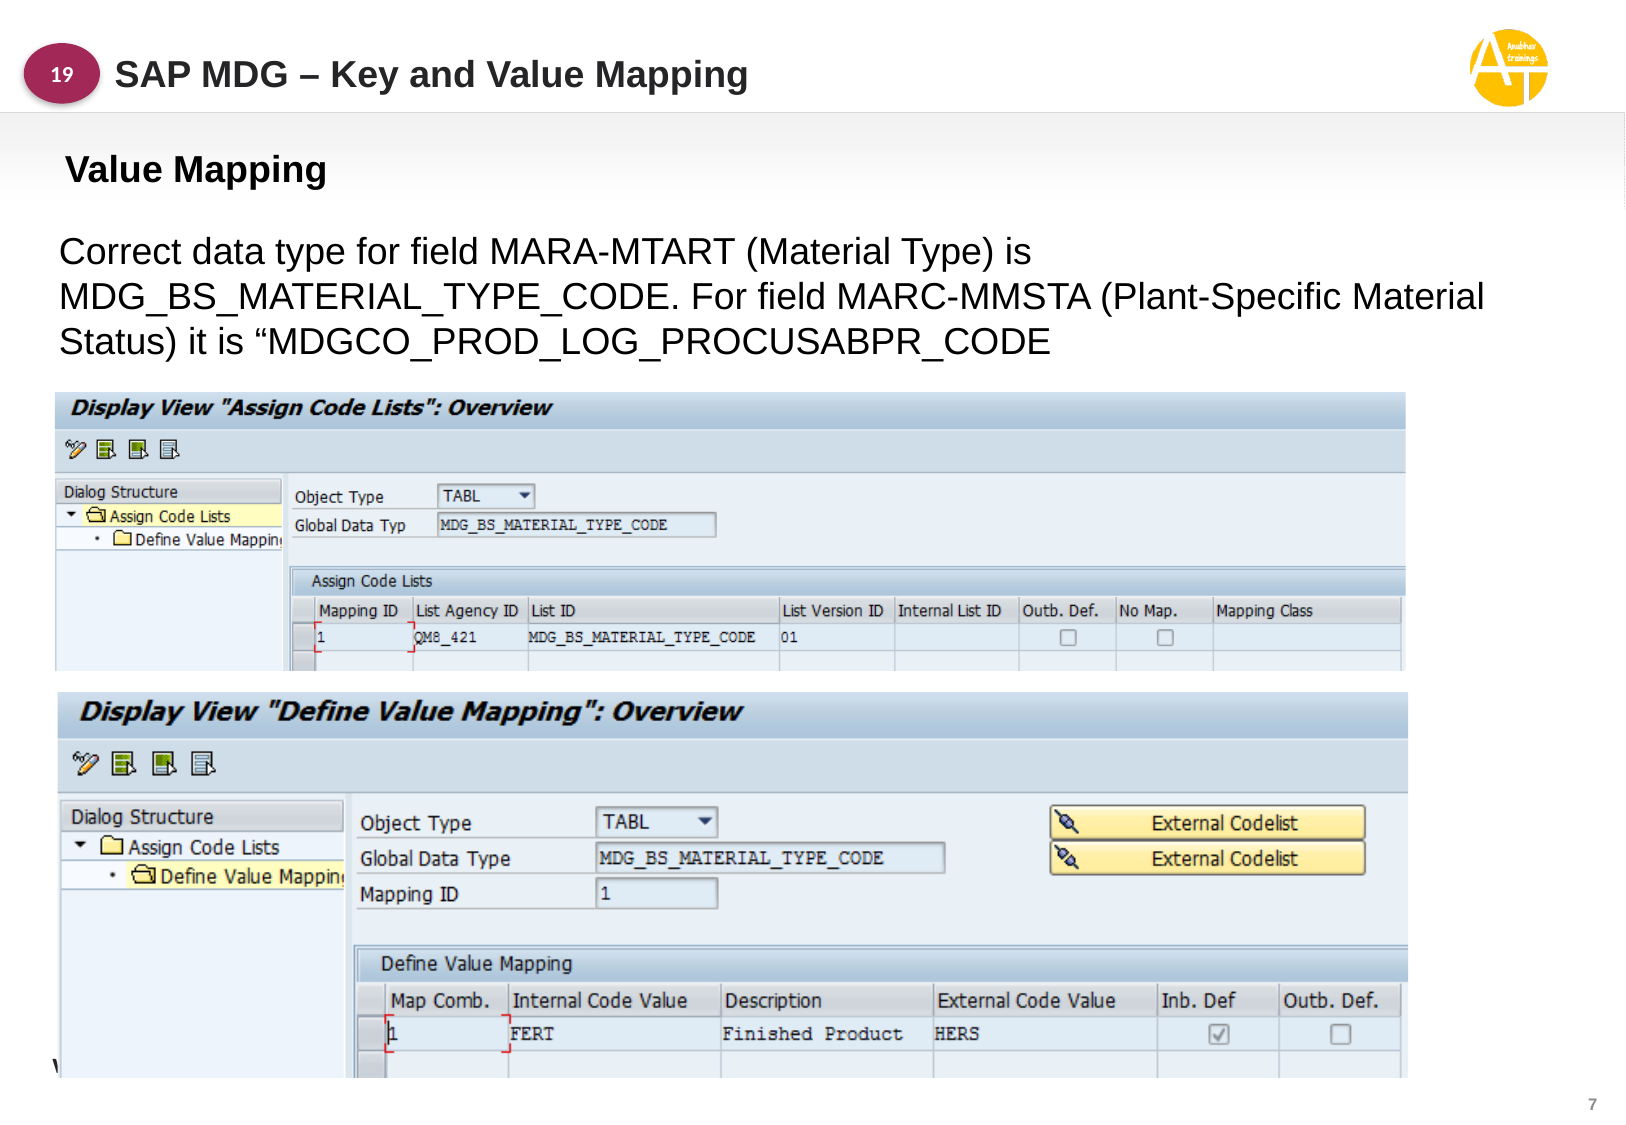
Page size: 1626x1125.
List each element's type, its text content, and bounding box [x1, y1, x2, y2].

text_box 19 [23, 42, 101, 105]
text_box Correct data type for field MARA-MTART (Material Type) is MDG_BS_MATERIAL_TYPE_CODE. For field MARC-MMSTA (Plant-Specific Material Status) it is “MDGCO_PROD_LOG_PROCUSABPR_CODE [44, 219, 1607, 370]
picture [57, 691, 1409, 1078]
picture [0, 113, 1625, 210]
text_box Value Mapping [49, 137, 1498, 198]
text_box SAP MDG – Key and Value Mapping [99, 42, 1438, 103]
picture [54, 392, 1406, 671]
picture [1462, 24, 1552, 112]
